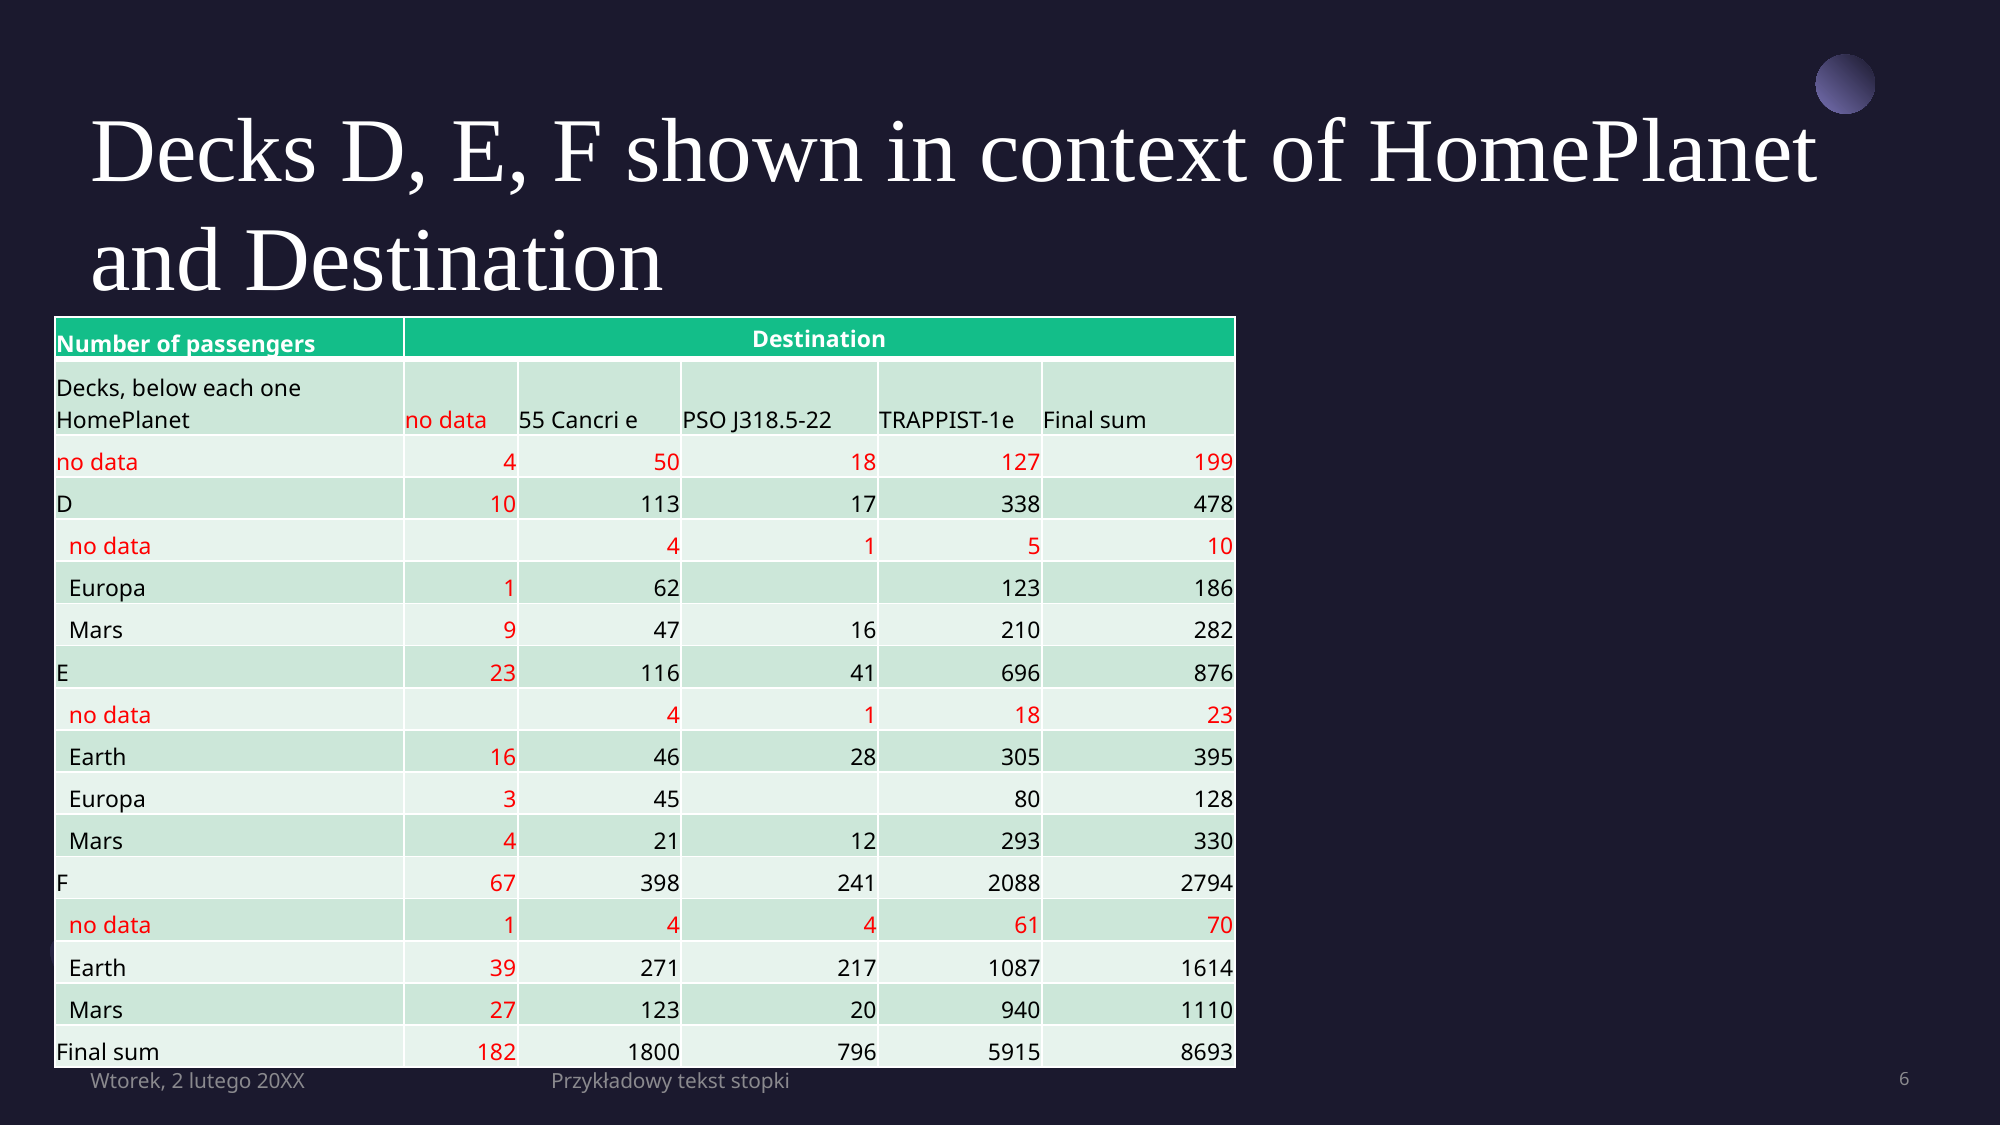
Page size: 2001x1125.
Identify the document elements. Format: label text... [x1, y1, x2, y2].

table_cell 282 [1043, 604, 1234, 645]
table_cell 123 [879, 562, 1041, 603]
table_cell 17 [682, 478, 877, 518]
table_cell no data [405, 362, 517, 434]
table_cell 4 [519, 899, 680, 940]
table_cell 876 [1043, 646, 1234, 687]
table_cell 128 [1043, 773, 1234, 813]
table_cell 1 [405, 562, 517, 603]
table_header Destination [405, 318, 1234, 356]
table_cell 39 [405, 942, 517, 982]
table_cell PSO J318.5-22 [682, 362, 877, 434]
table_cell 127 [879, 436, 1041, 476]
table_cell 338 [879, 478, 1041, 518]
table_cell 1614 [1043, 942, 1234, 982]
table_cell 41 [682, 646, 877, 687]
table_header Number of passengers [56, 318, 403, 356]
table_cell 50 [519, 436, 680, 476]
table_cell 305 [879, 731, 1041, 771]
footer Przykładowy tekst stopki [551, 1067, 1598, 1093]
table_cell [405, 689, 517, 729]
table_cell 12 [682, 815, 877, 856]
table_cell 4 [682, 899, 877, 940]
table_cell 5 [879, 520, 1041, 560]
table_cell Earth [56, 942, 403, 982]
table_cell 186 [1043, 562, 1234, 603]
table_cell 28 [682, 731, 877, 771]
table_cell 45 [519, 773, 680, 813]
table_cell no data [56, 689, 403, 729]
table_cell 113 [519, 478, 680, 518]
table_cell 18 [879, 689, 1041, 729]
table_cell 1 [682, 689, 877, 729]
table_cell Final sum [56, 1026, 403, 1066]
table_cell 47 [519, 604, 680, 645]
table_cell 23 [405, 646, 517, 687]
table_cell 395 [1043, 731, 1234, 771]
table_cell Mars [56, 984, 403, 1024]
table_cell 2794 [1043, 857, 1234, 898]
table_cell F [56, 857, 403, 898]
table_cell 61 [879, 899, 1041, 940]
table_cell 4 [519, 689, 680, 729]
table_cell 1 [405, 899, 517, 940]
table_cell 2088 [879, 857, 1041, 898]
table_cell Earth [56, 731, 403, 771]
table_cell Mars [56, 815, 403, 856]
table_cell 67 [405, 857, 517, 898]
table_cell no data [56, 436, 403, 476]
slide_number 6 [1632, 1067, 1910, 1093]
table_cell 18 [682, 436, 877, 476]
table_cell 16 [682, 604, 877, 645]
table_cell Europa [56, 773, 403, 813]
table_cell 21 [519, 815, 680, 856]
table_cell 330 [1043, 815, 1234, 856]
table_cell 478 [1043, 478, 1234, 518]
table_cell 23 [1043, 689, 1234, 729]
table_cell 20 [682, 984, 877, 1024]
table_cell 1110 [1043, 984, 1234, 1024]
table_cell 55 Cancri e [519, 362, 680, 434]
slide_number Wtorek, 2 lutego 20XX [90, 1068, 522, 1093]
table_cell [682, 773, 877, 813]
table_cell 271 [519, 942, 680, 982]
table_cell 199 [1043, 436, 1234, 476]
table_cell 4 [405, 815, 517, 856]
table_cell 80 [879, 773, 1041, 813]
table_cell 182 [405, 1026, 517, 1066]
table_cell 27 [405, 984, 517, 1024]
table_cell Mars [56, 604, 403, 645]
table_cell 1087 [879, 942, 1041, 982]
table_cell no data [56, 520, 403, 560]
table_cell E [56, 646, 403, 687]
table_cell D [56, 478, 403, 518]
table_cell 1800 [519, 1026, 680, 1066]
table_cell 62 [519, 562, 680, 603]
table_cell 4 [405, 436, 517, 476]
table_cell 940 [879, 984, 1041, 1024]
table_cell Decks, below each one HomePlanet [56, 362, 403, 434]
table_cell 8693 [1043, 1026, 1234, 1066]
table_cell no data [56, 899, 403, 940]
table_cell 241 [682, 857, 877, 898]
table_cell 9 [405, 604, 517, 645]
title Decks D, E, F shown in context of HomePlanet and Destination [90, 90, 1910, 309]
table_cell 1 [682, 520, 877, 560]
table_cell 10 [1043, 520, 1234, 560]
table_cell 696 [879, 646, 1041, 687]
table_cell 398 [519, 857, 680, 898]
table_cell TRAPPIST-1e [879, 362, 1041, 434]
table_cell 116 [519, 646, 680, 687]
table_cell 293 [879, 815, 1041, 856]
table_cell 210 [879, 604, 1041, 645]
table_cell Europa [56, 562, 403, 603]
table_cell 4 [519, 520, 680, 560]
table_cell 217 [682, 942, 877, 982]
table_cell 70 [1043, 899, 1234, 940]
table_cell Final sum [1043, 362, 1234, 434]
table_cell 3 [405, 773, 517, 813]
table_cell 796 [682, 1026, 877, 1066]
table_cell 16 [405, 731, 517, 771]
table_cell 123 [519, 984, 680, 1024]
table_cell [405, 520, 517, 560]
table_cell [682, 562, 877, 603]
table_cell 10 [405, 478, 517, 518]
table_cell 46 [519, 731, 680, 771]
table_cell 5915 [879, 1026, 1041, 1066]
